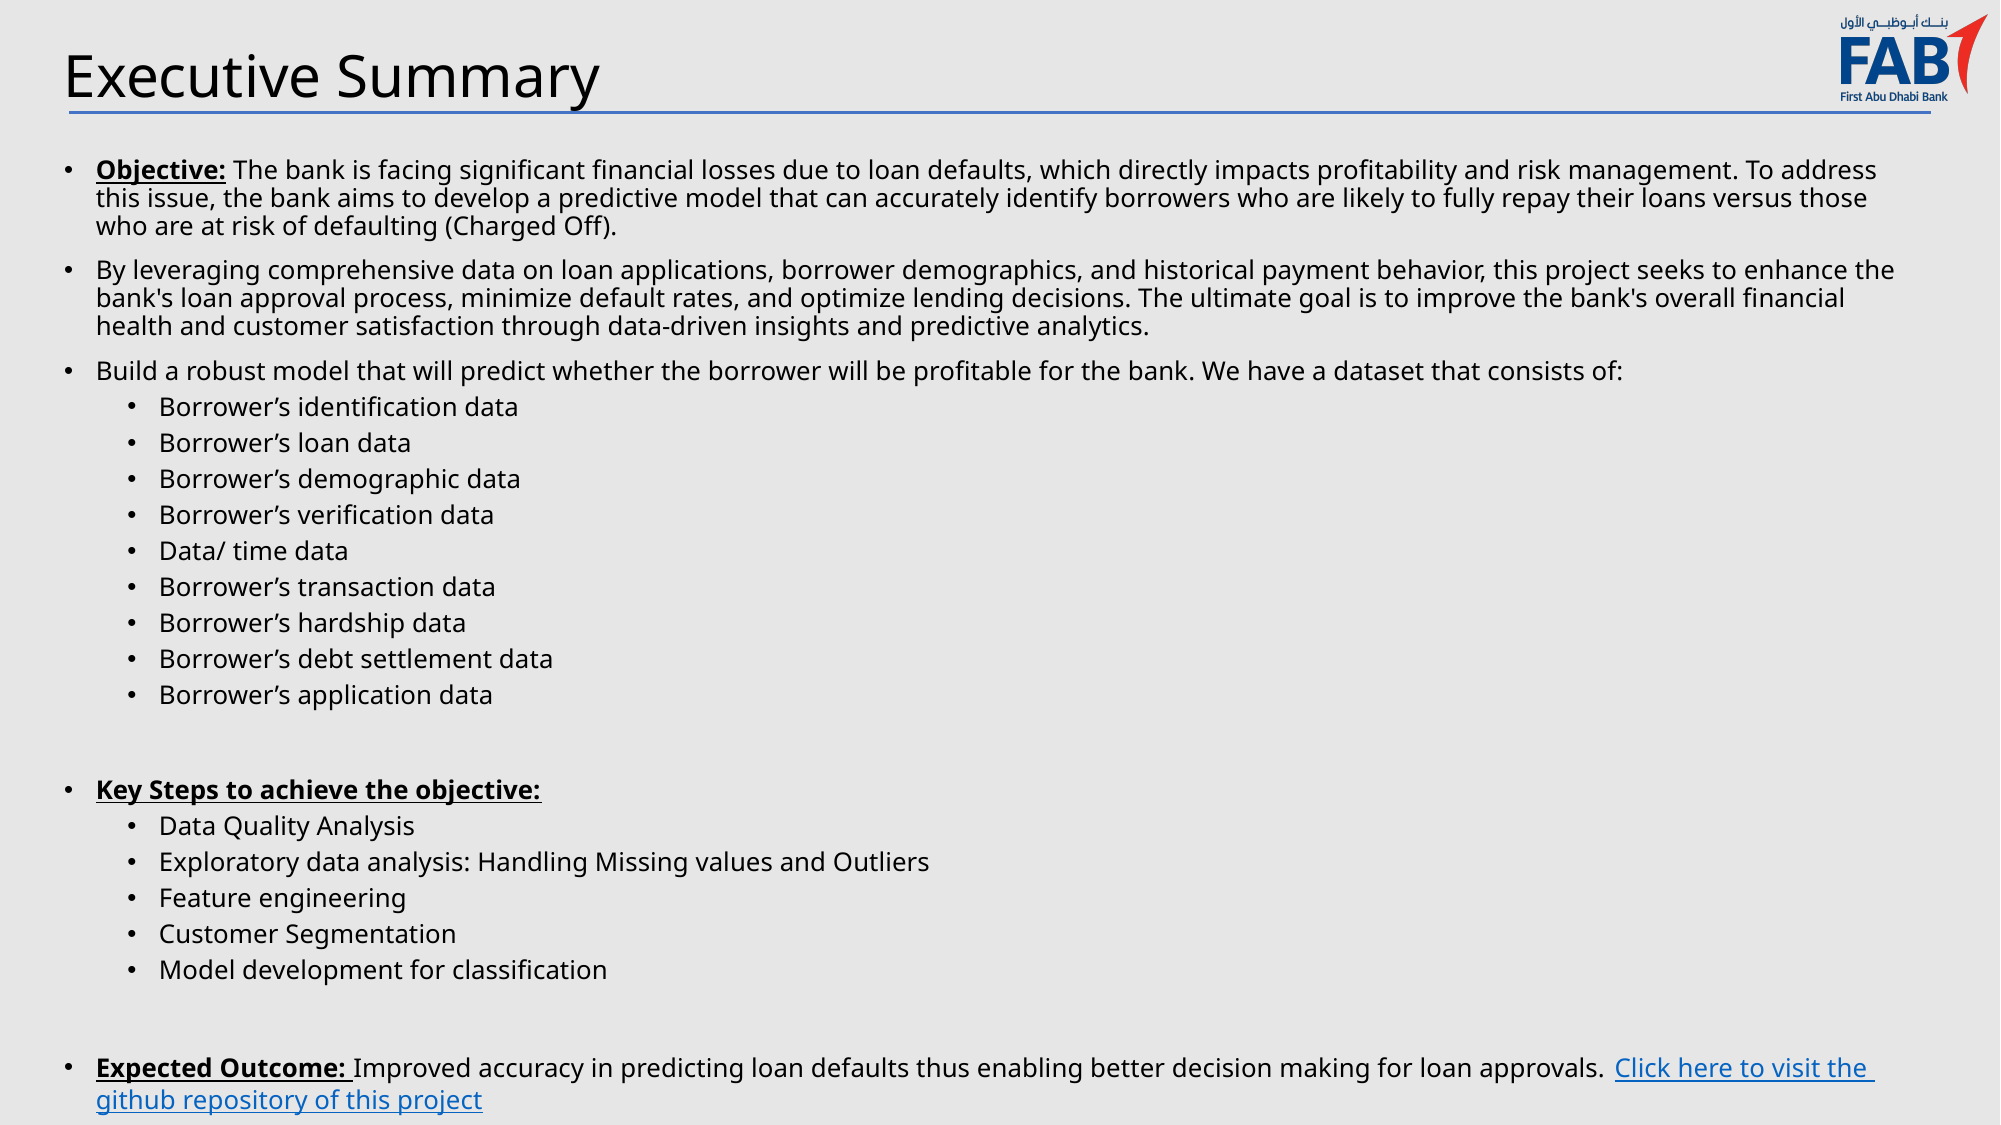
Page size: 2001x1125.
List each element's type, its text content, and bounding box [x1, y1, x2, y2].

picture [1840, 14, 1988, 101]
text_box Executive Summary [49, 32, 1687, 117]
list Objective: The bank is facing significant financial losses due to loan defaults, which directly impacts profitability and risk management. To address this issue, the bank aims to develop a predictive model that can accurately identify borrowers who are likely to fully repay their loans versus those who are at risk of defaulting (Charged Off). By leveraging comprehensive data on loan applications, borrower demographics, and historical payment behavior, this project seeks to enhance the bank's loan approval process, minimize default rates, and optimize lending decisions. The ultimate goal is to improve the bank's overall financial health and customer satisfaction through data-driven insights and predictive analytics. Build a robust model that will predict whether the borrower will be profitable for the bank. We have a dataset that consists of: Borrower’s identification data Borrower’s loan data Borrower’s demographic data Borrower’s verification data Data/ time data Borrower’s transaction data Borrower’s hardship data Borrower’s debt settlement data Borrower’s application data Key Steps to achieve the objective: Data Quality Analysis Exploratory data analysis: Handling Missing values and Outliers Feature engineering Customer Segmentation Model development for classification Expected Outcome: Improved accuracy in predicting loan defaults thus enabling better decision making for loan approvals. Click here to visit the github repository of this project [49, 150, 1931, 1125]
